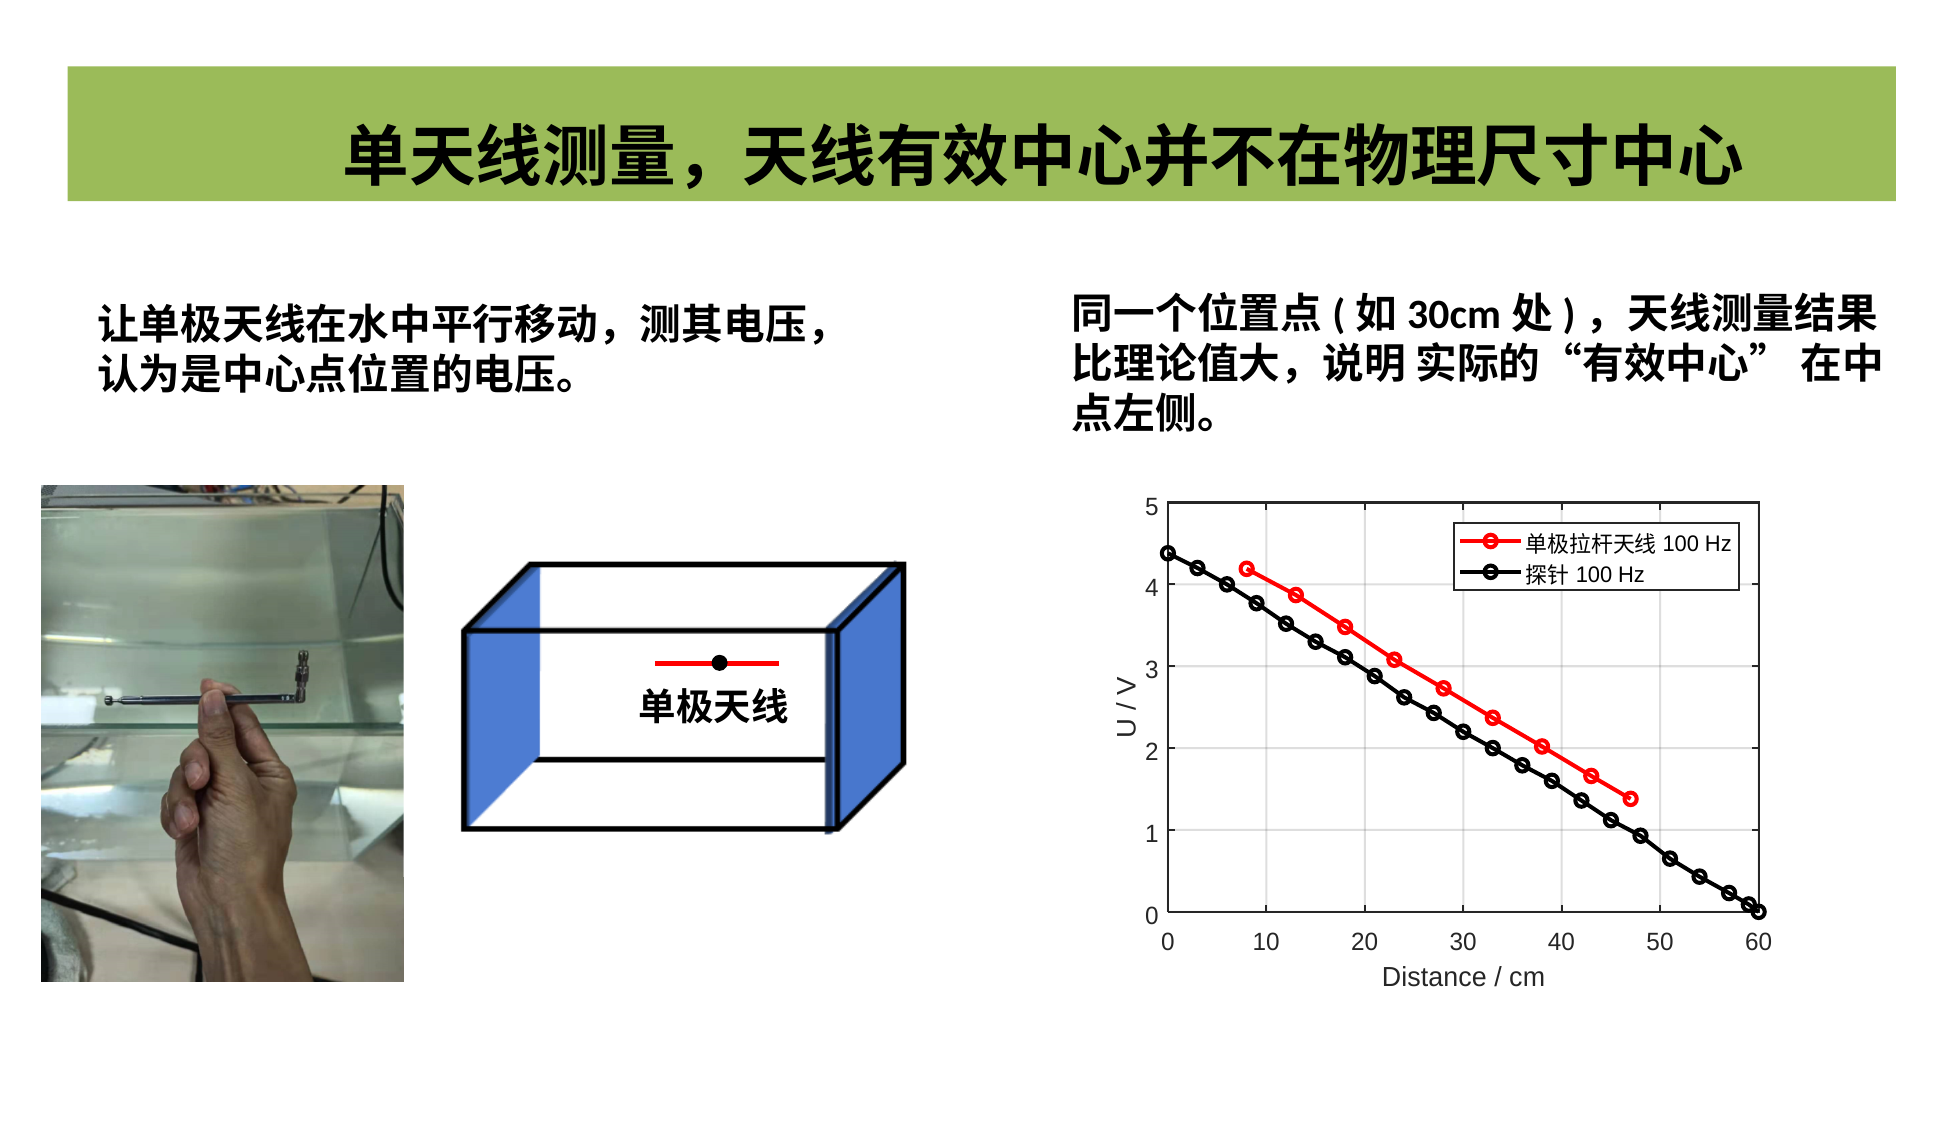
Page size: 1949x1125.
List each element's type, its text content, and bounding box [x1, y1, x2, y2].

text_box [40, 290, 999, 982]
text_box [1056, 278, 1908, 989]
text_box 单天线测量，天线有效中心并不在物理尺寸中心 [67, 66, 1896, 202]
